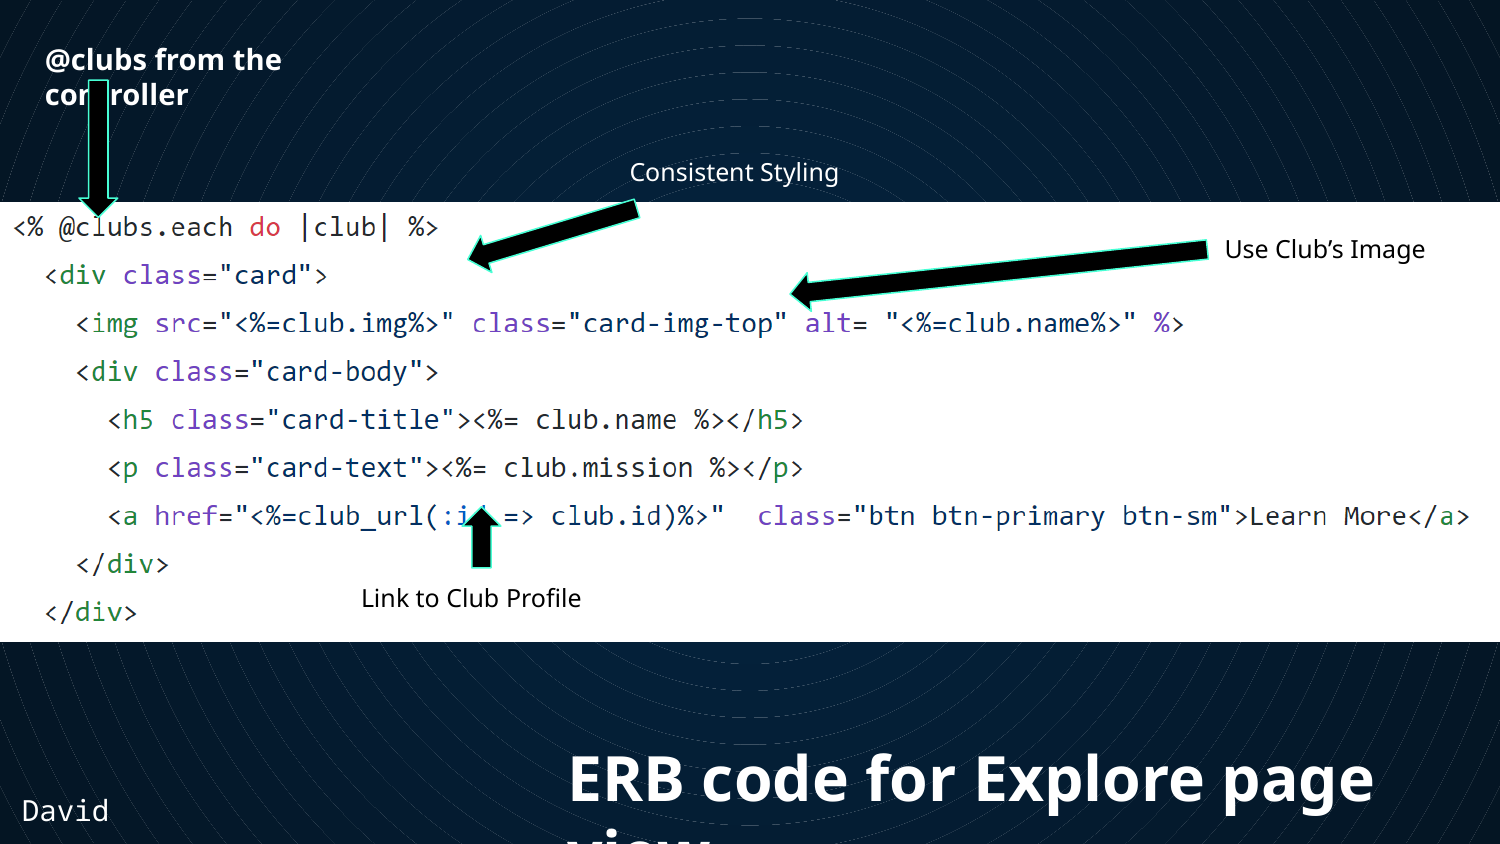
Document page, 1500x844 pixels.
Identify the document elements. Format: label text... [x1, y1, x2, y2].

text_box David [6, 777, 159, 837]
text_box Consistent Styling [614, 141, 886, 200]
text_box @clubs from the controller [29, 26, 436, 88]
text_box ERB code for Explore page view [552, 724, 1492, 844]
picture [0, 201, 1500, 642]
text_box [78, 80, 118, 200]
